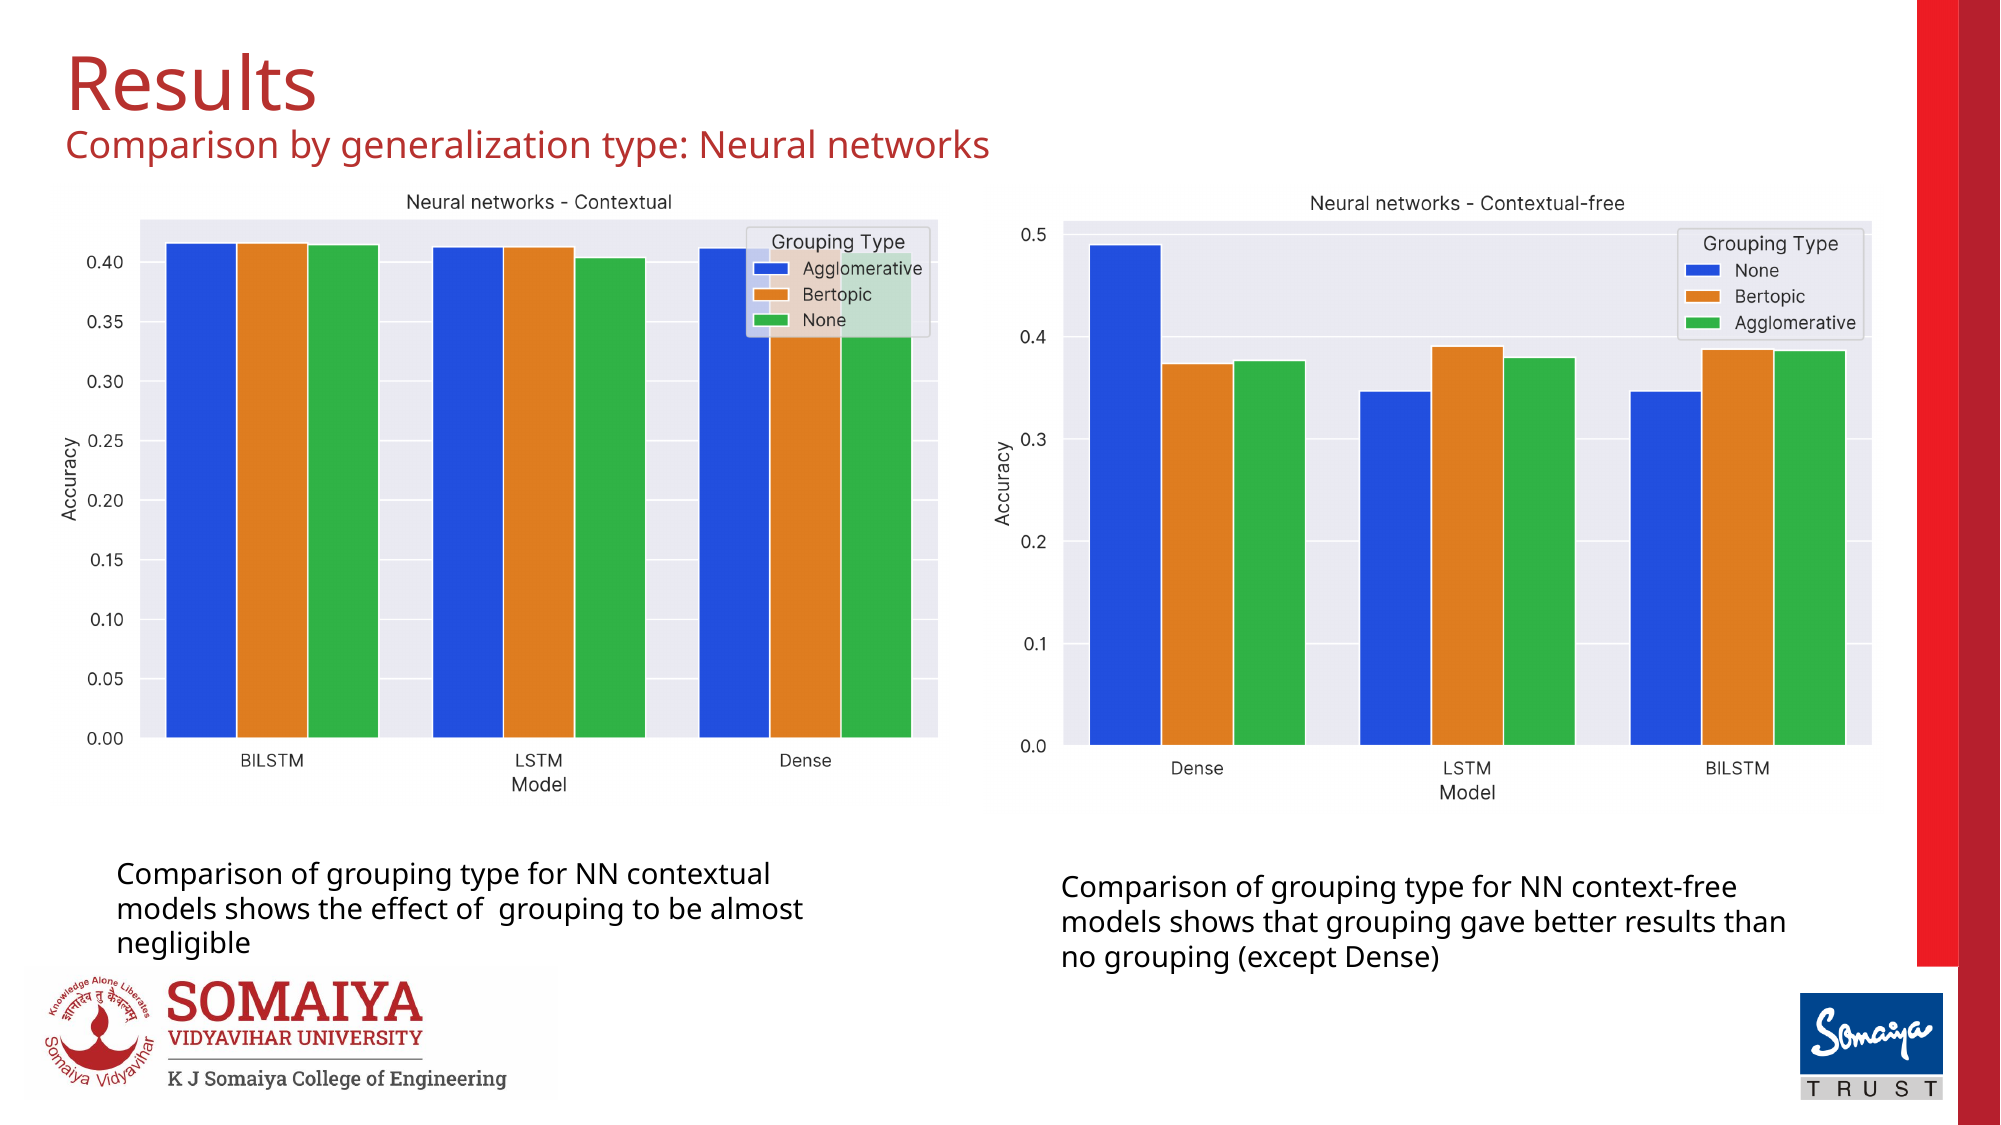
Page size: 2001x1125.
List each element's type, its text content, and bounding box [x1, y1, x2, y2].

picture [49, 183, 951, 806]
title Results Comparison by generalization type: Neural networks [50, 0, 1877, 215]
picture [1917, 0, 2000, 1125]
picture [1799, 993, 1943, 1101]
text_box Comparison of grouping type for NN contextual models shows the effect of grouping to be almost negligible [101, 839, 864, 975]
picture [24, 966, 558, 1101]
text_box Comparison of grouping type for NN context-free models shows that grouping gave better results than no grouping (except Dense) [1045, 853, 1808, 988]
picture [983, 184, 1884, 814]
